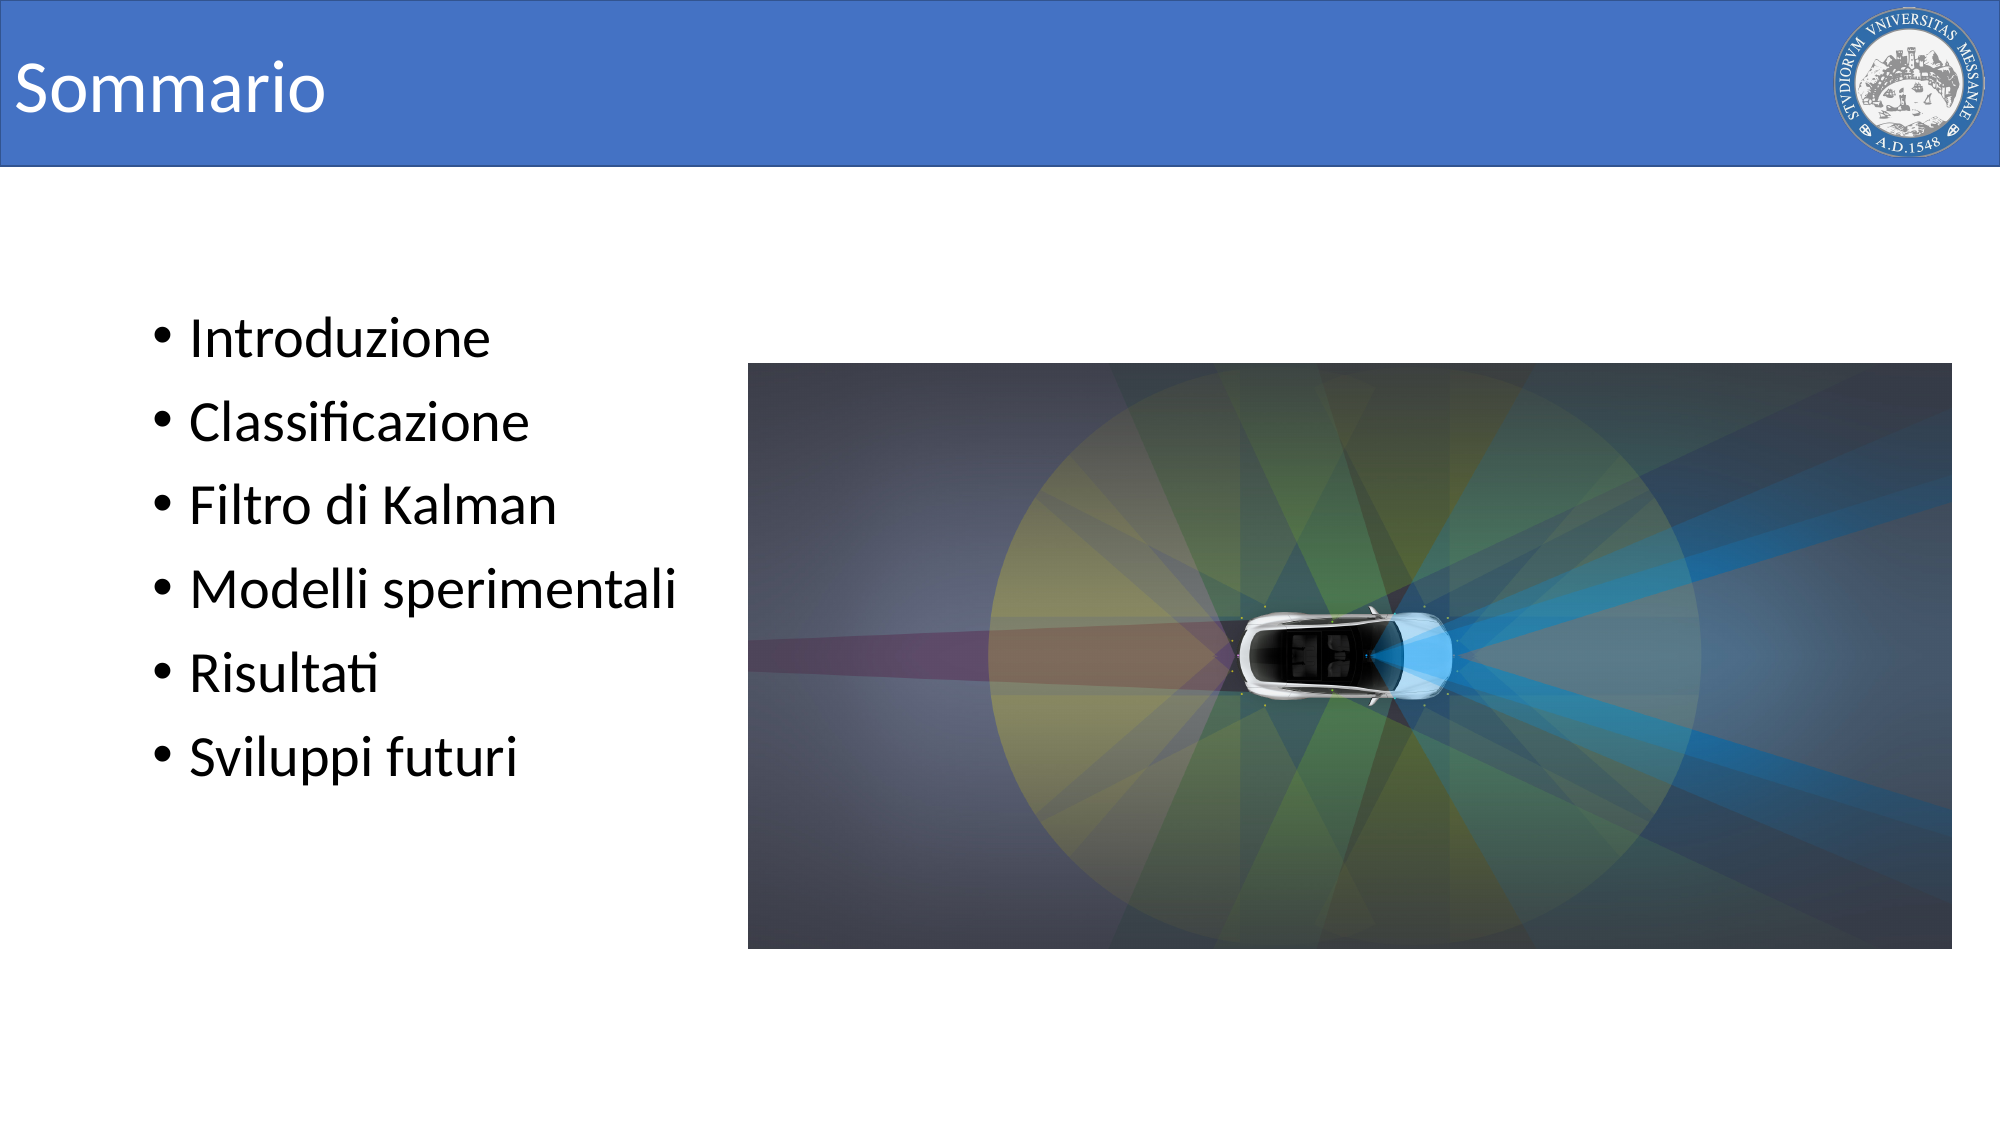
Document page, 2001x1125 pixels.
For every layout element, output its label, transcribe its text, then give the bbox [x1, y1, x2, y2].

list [748, 363, 1952, 949]
text_box Sommario [0, 0, 2000, 167]
list Introduzione Classificazione Filtro di Kalman Modelli sperimentali Risultati Sviluppi futuri [137, 299, 988, 1014]
picture [1833, 7, 1985, 159]
